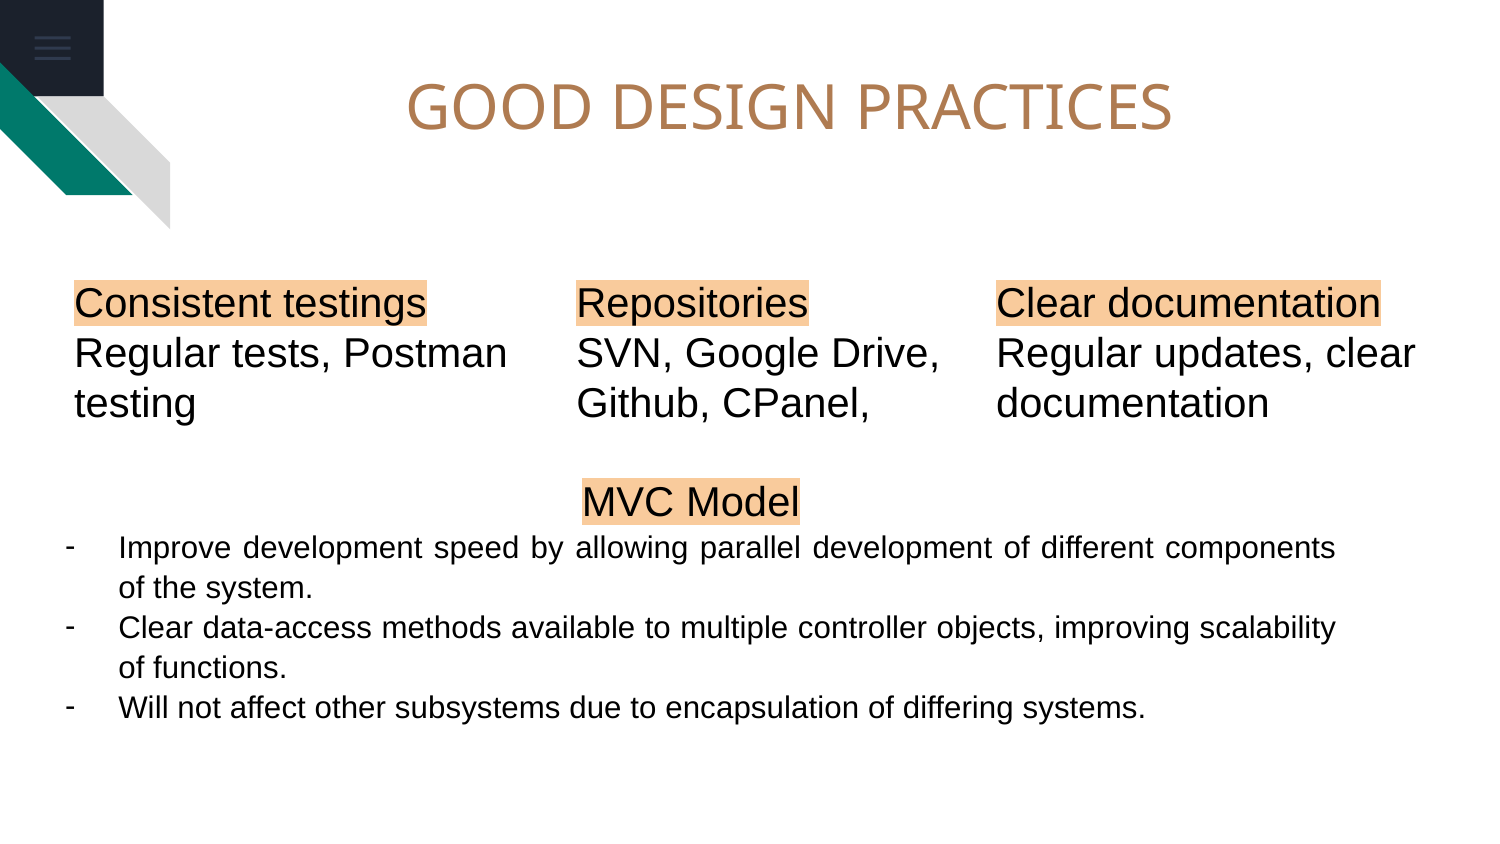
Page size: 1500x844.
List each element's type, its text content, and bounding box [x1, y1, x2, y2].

title GOOD DESIGN PRACTICES [212, 52, 1368, 202]
text_box MVC Model Improve development speed by allowing parallel development of different components of the system. Clear data-access methods available to multiple controller objects, improving scalability of functions. Will not affect other subsystems due to encapsulation of differing systems. [28, 459, 1354, 763]
text_box Clear documentation Regular updates, clear documentation [981, 260, 1474, 753]
text_box Repositories SVN, Google Drive, Github, CPanel, [561, 260, 981, 459]
text_box Consistent testings Regular tests, Postman testing [59, 260, 552, 459]
